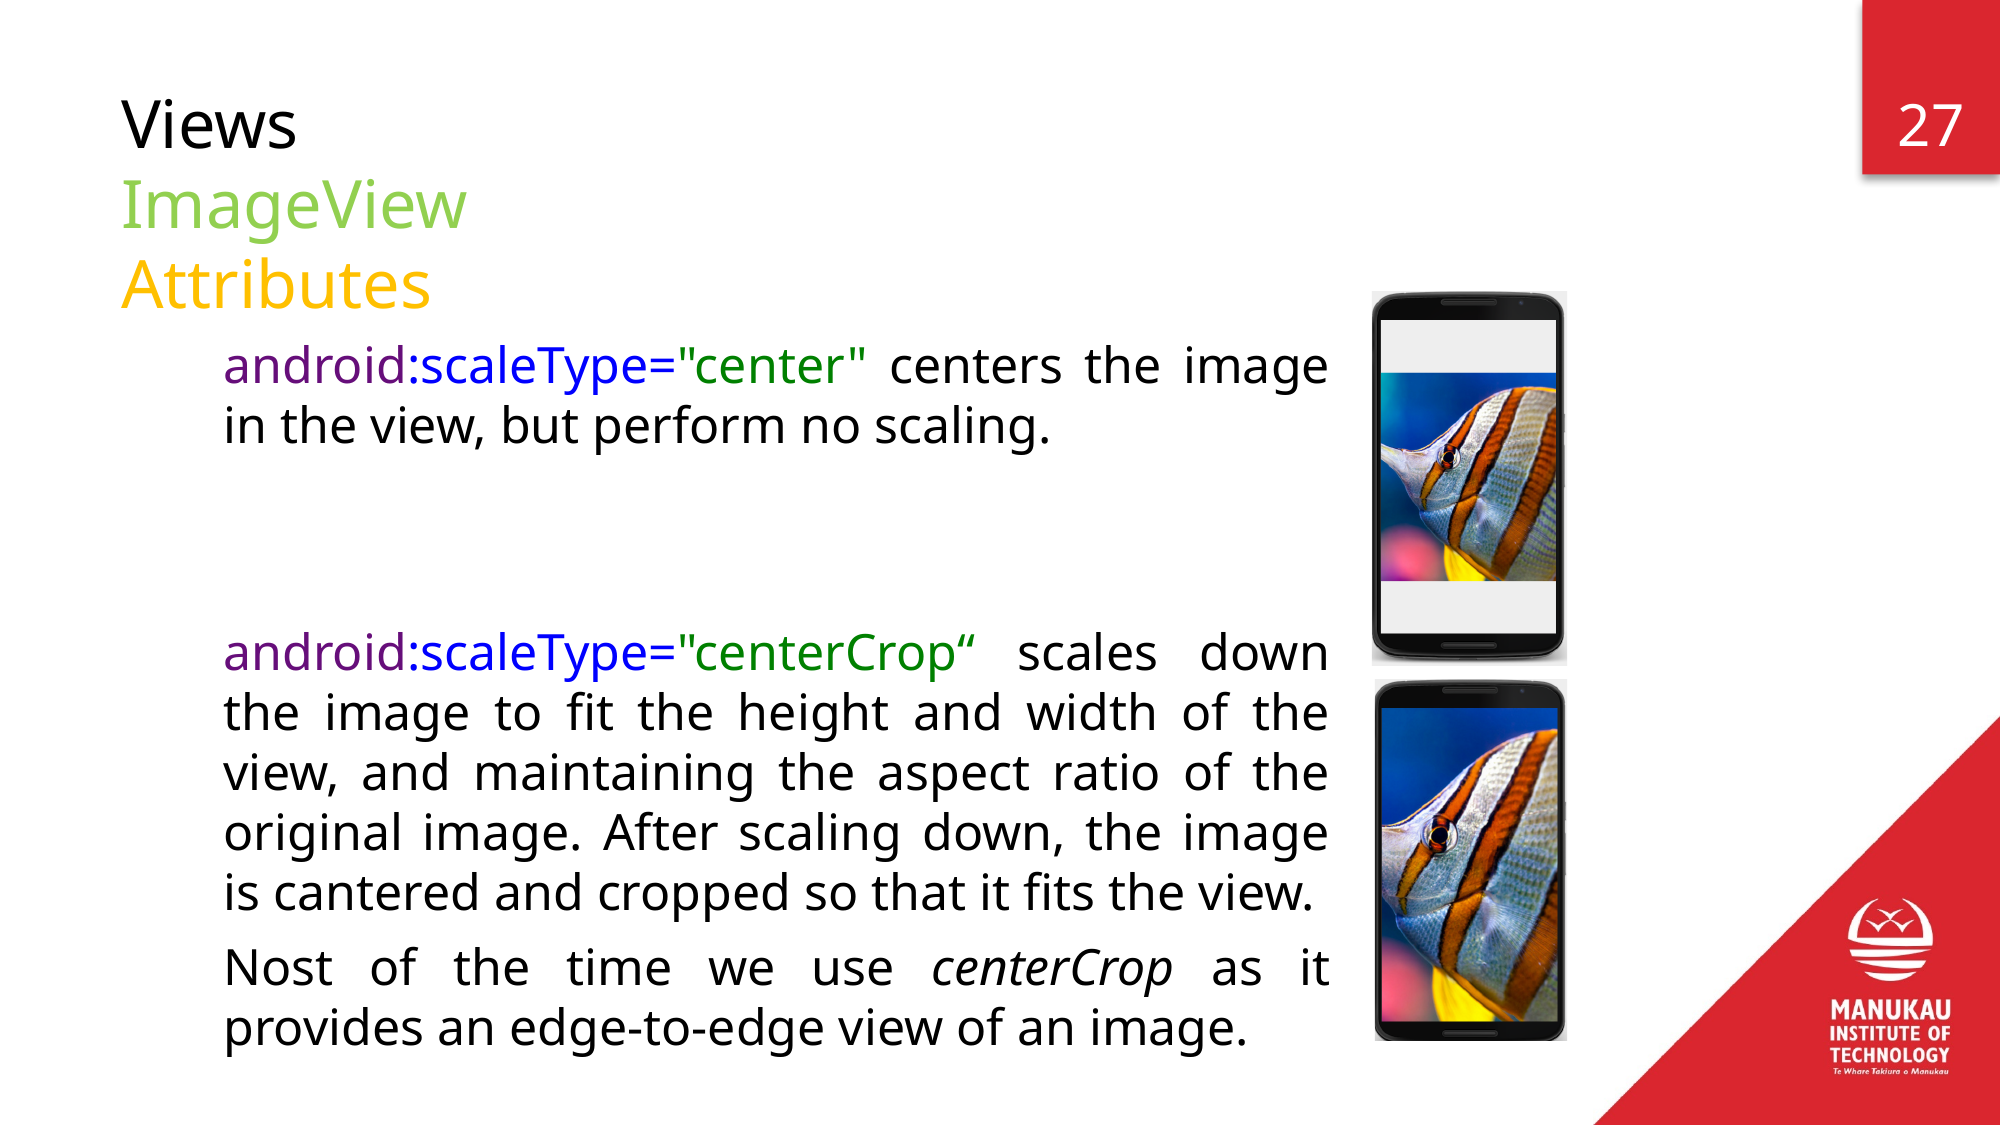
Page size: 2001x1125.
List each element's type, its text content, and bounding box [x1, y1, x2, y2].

list android:scaleType="center" centers the image in the view, but perform no scaling. android:scaleType="centerCrop“ scales down the image to fit the height and width of the view, and maintaining the aspect ratio of the original image. After scaling down, the image is cantered and cropped so that it fits the view. Nost of the time we use centerCrop as it provides an edge-to-edge view of an image. [208, 325, 1346, 1005]
picture [1593, 715, 2000, 1125]
text_box 27 [1862, 0, 2000, 175]
picture [1371, 291, 1568, 666]
picture [1374, 679, 1568, 1041]
title Views ImageView Attributes [106, 74, 1649, 304]
